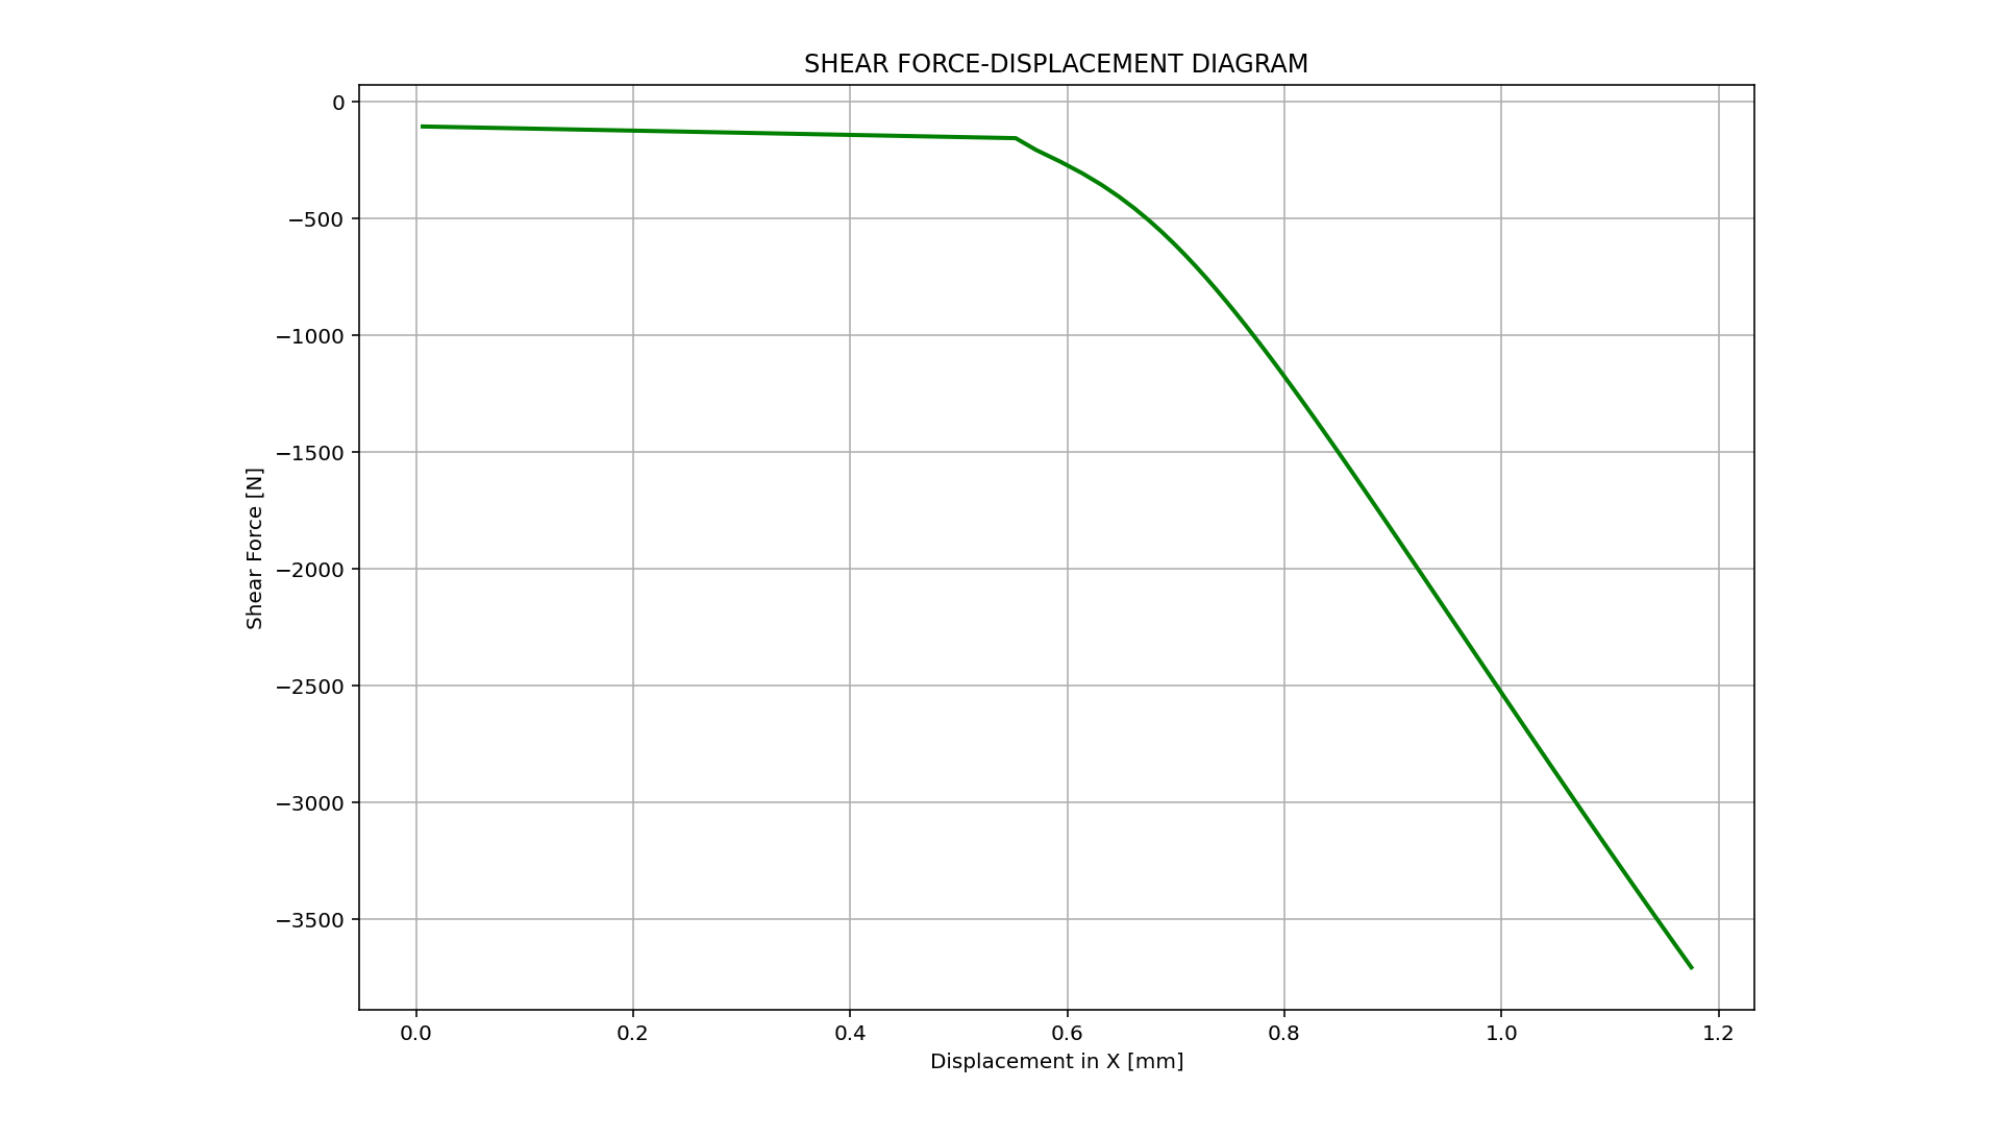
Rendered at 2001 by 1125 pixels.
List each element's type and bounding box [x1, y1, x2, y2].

picture [230, 37, 1770, 1087]
